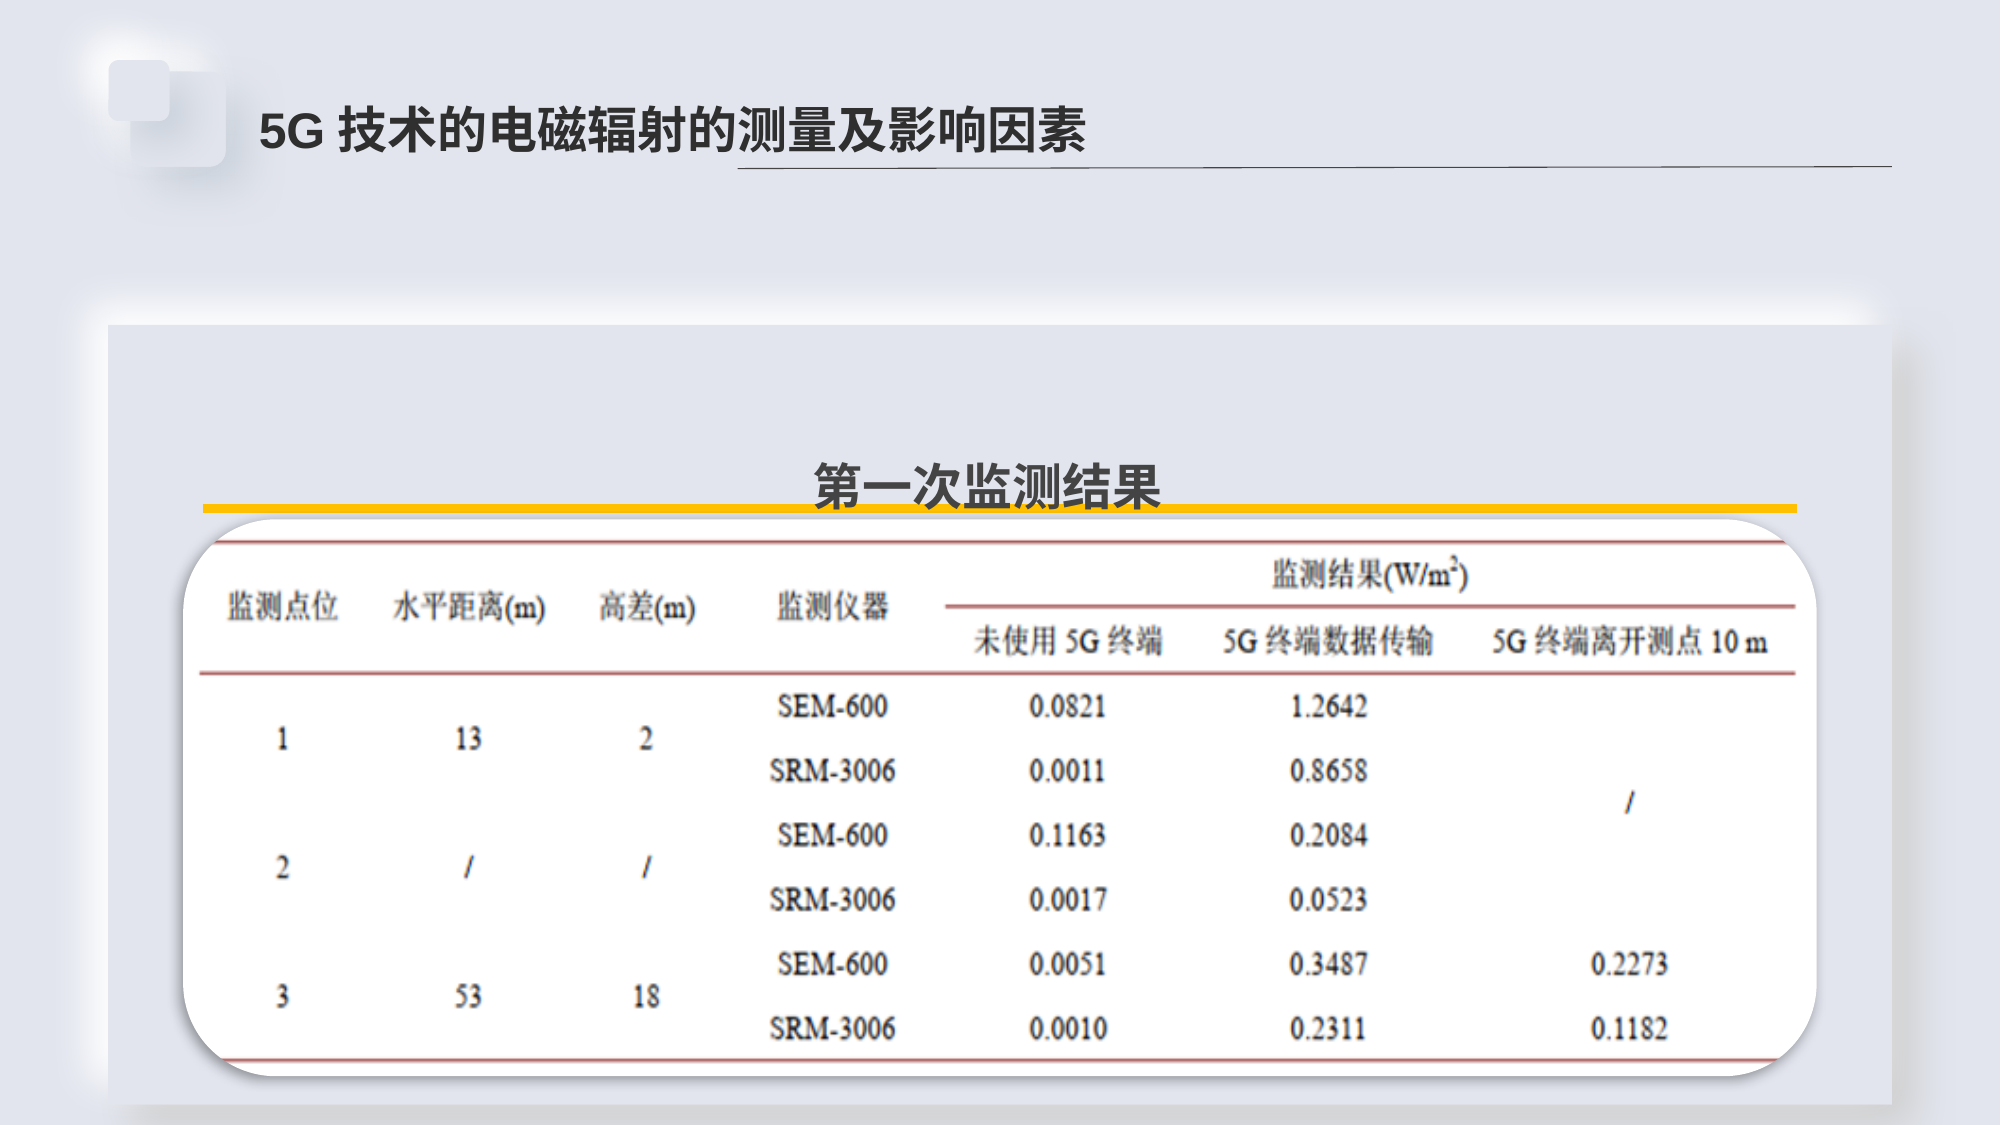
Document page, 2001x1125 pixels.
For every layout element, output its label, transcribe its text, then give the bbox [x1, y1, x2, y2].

list 5G技术的电磁辐射的测量及影响因素 [258, 105, 1211, 160]
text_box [108, 324, 1892, 1105]
picture [183, 519, 1817, 1077]
